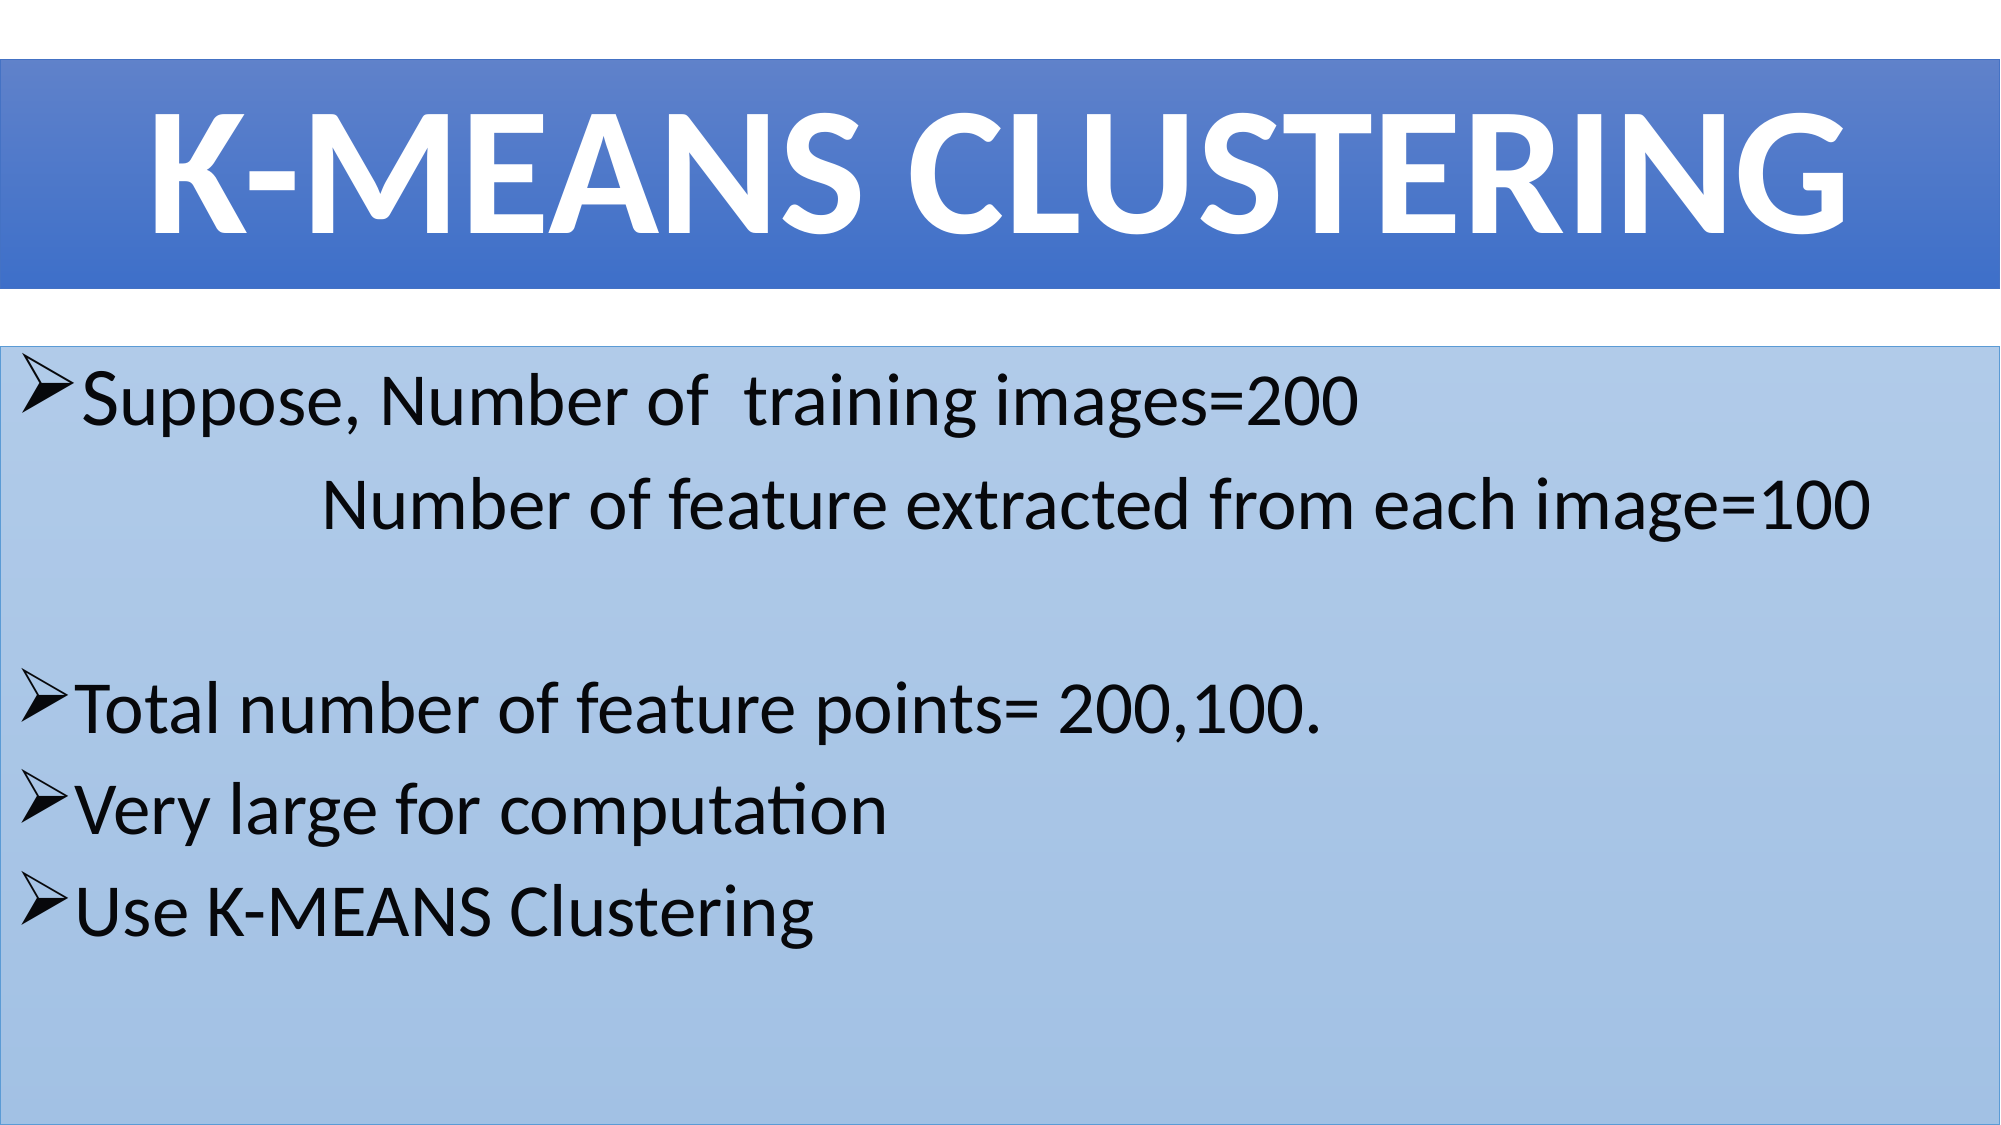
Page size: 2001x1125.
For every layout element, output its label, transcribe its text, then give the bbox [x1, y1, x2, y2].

list Suppose, Number of training images=200 Number of feature extracted from each image=100 Total number of feature points= 200,100. Very large for computation Use K-MEANS Clustering [0, 346, 2000, 1125]
title K-MEANS CLUSTERING [0, 59, 2000, 289]
